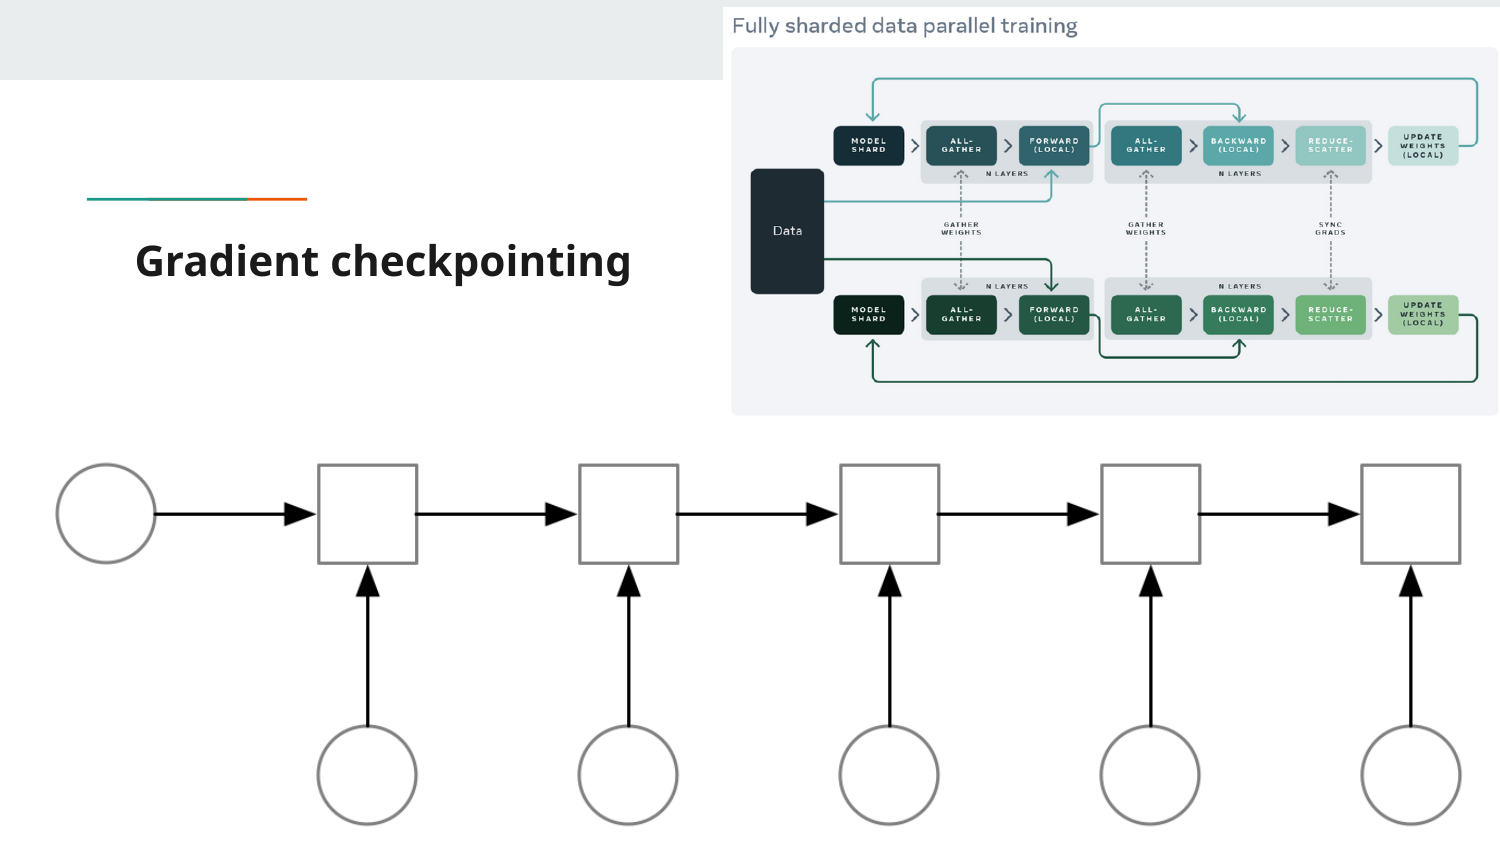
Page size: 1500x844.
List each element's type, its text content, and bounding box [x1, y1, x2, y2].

picture [723, 7, 1500, 423]
picture [0, 432, 1493, 835]
title Gradient checkpointing [119, 216, 718, 305]
